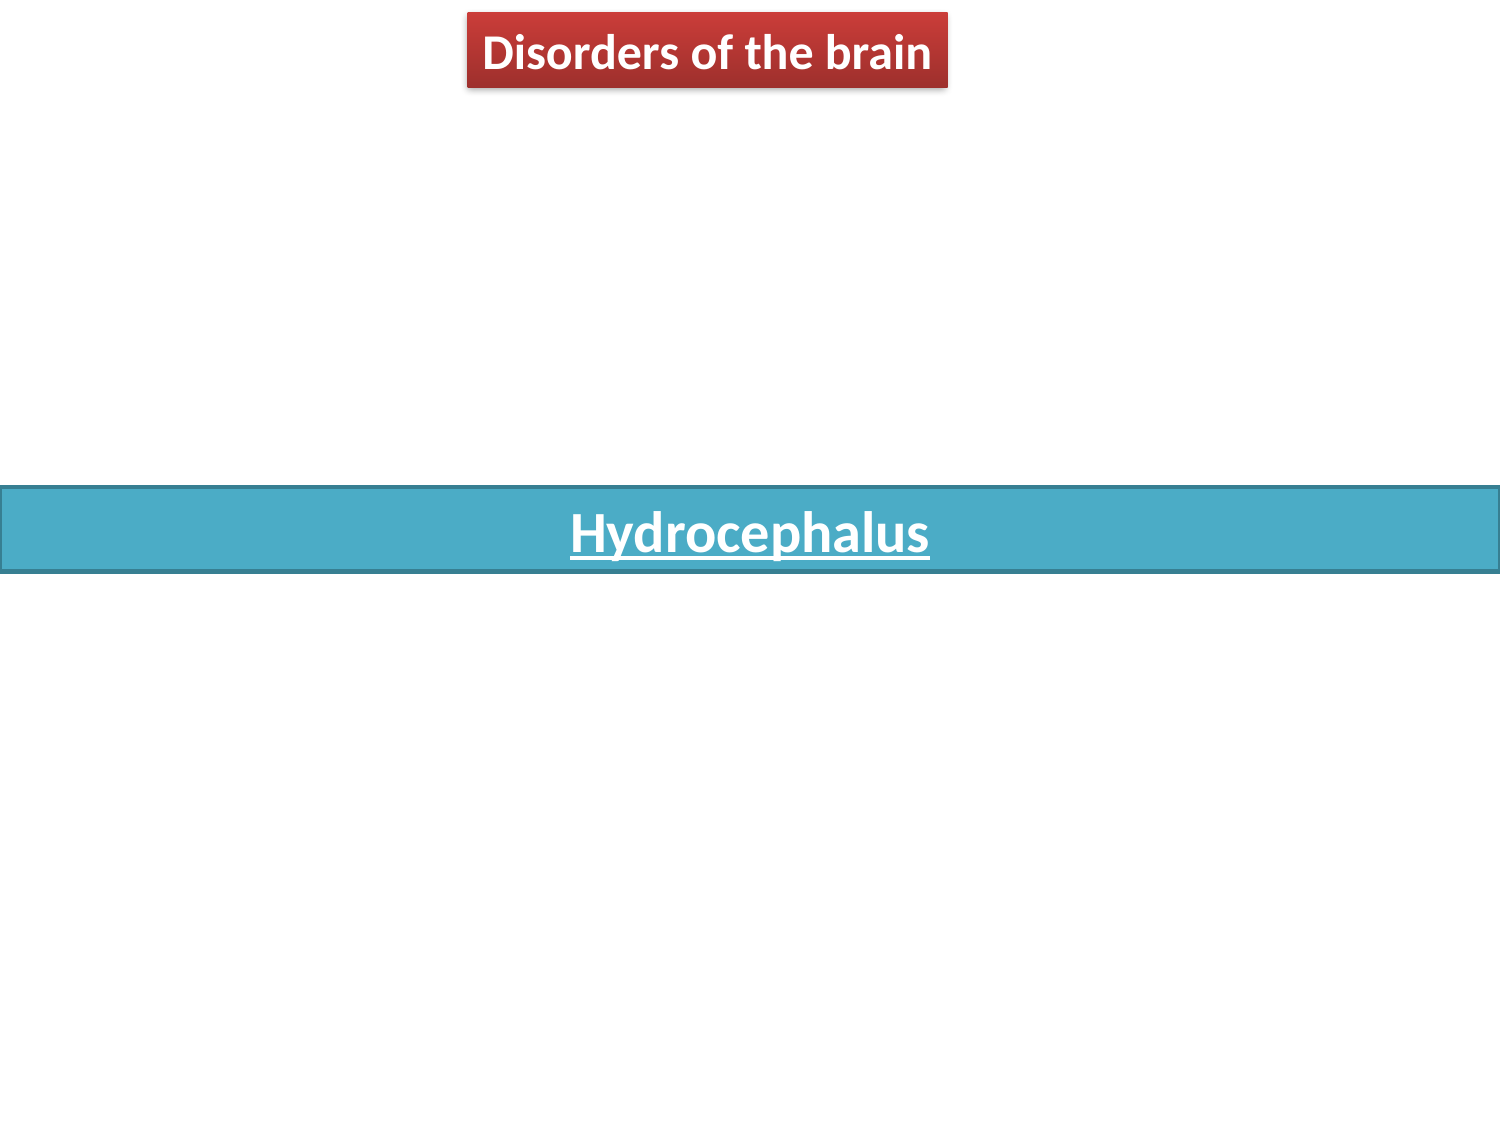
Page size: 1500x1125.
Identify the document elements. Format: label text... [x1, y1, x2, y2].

text_box Disorders of the brain [467, 12, 948, 88]
text_box Hydrocephalus [0, 485, 1500, 574]
